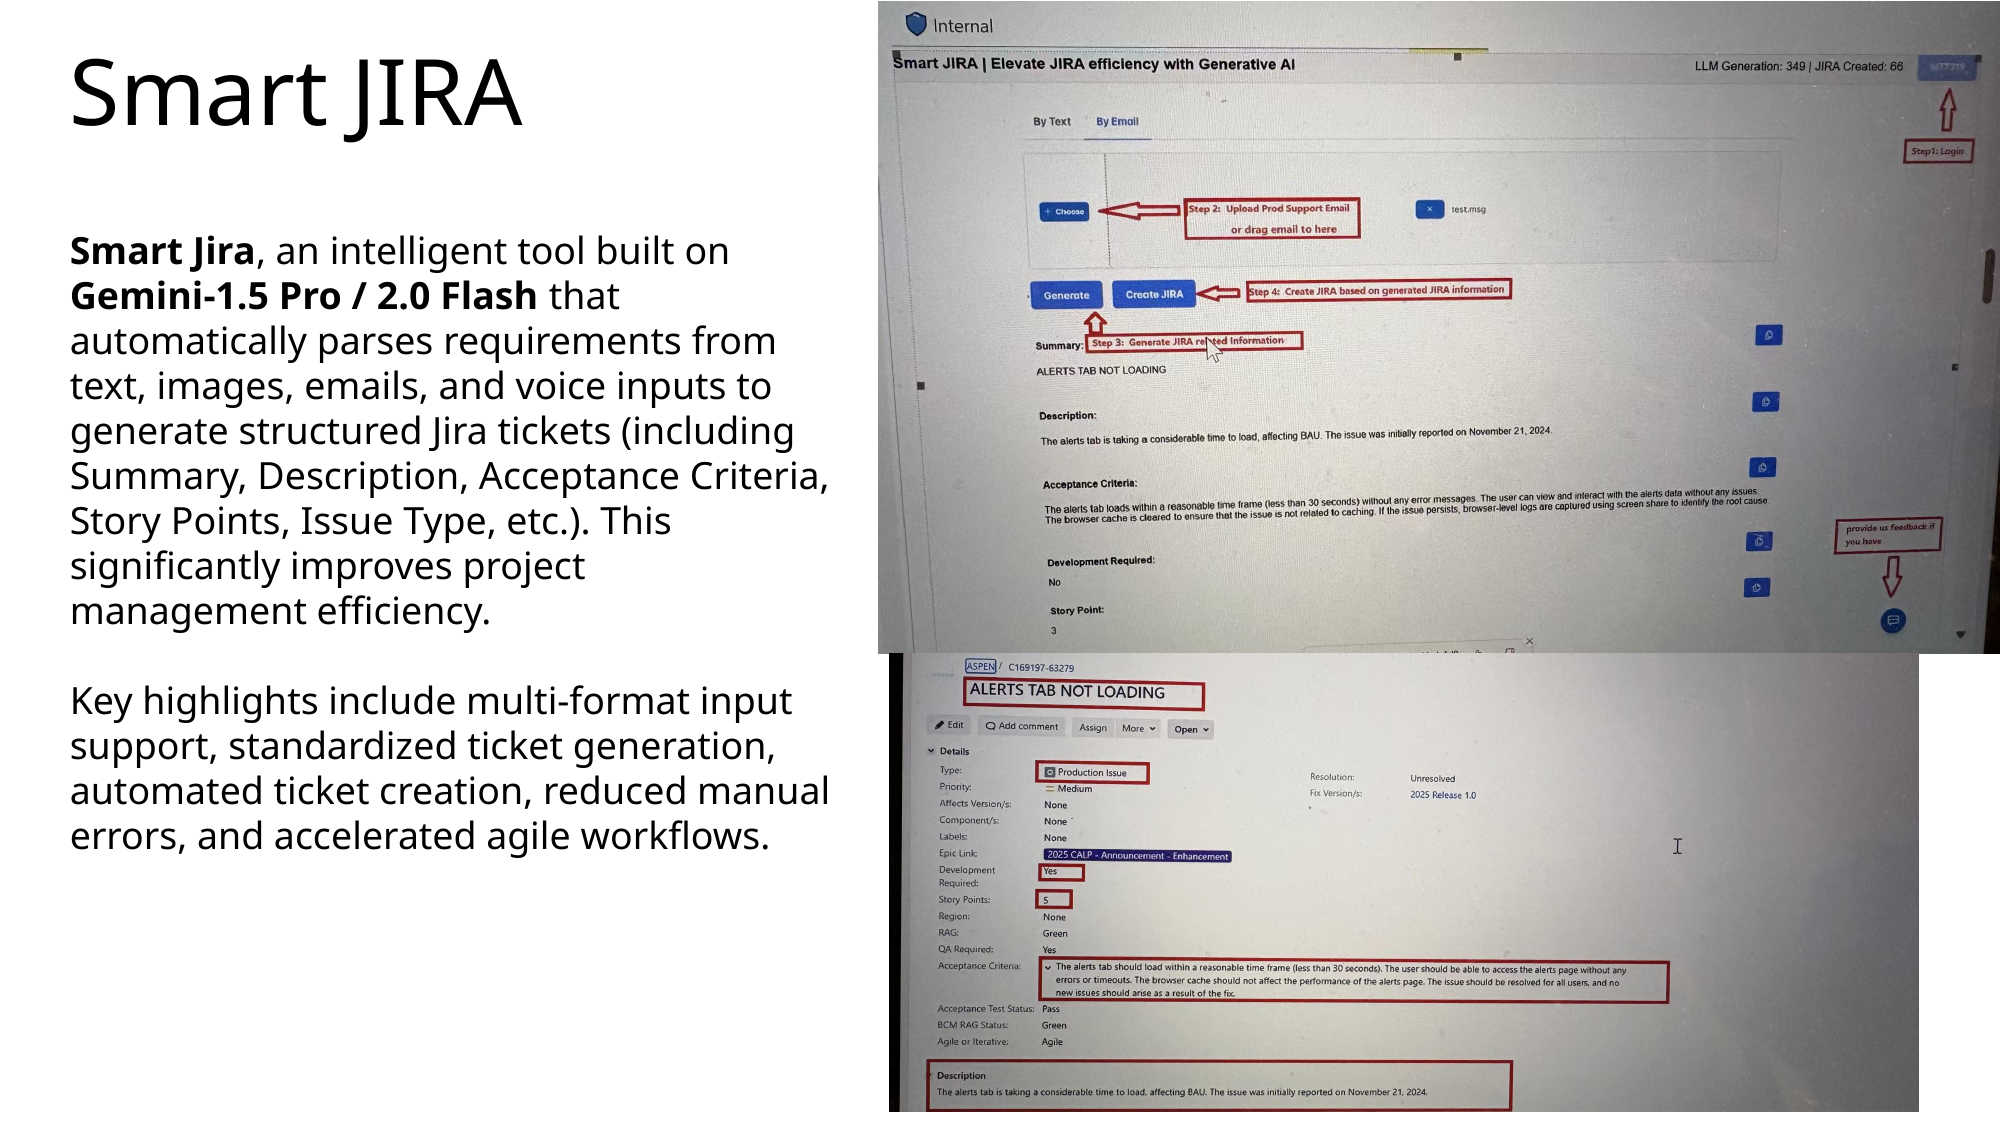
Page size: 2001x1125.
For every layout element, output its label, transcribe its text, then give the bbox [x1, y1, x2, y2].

title Smart JIRA [55, 24, 878, 166]
text_box Smart Jira, an intelligent tool built on Gemini-1.5 Pro / 2.0 Flash that automatically parses requirements from text, images, emails, and voice inputs to generate structured Jira tickets (including Summary, Description, Acceptance Criteria, Story Points, Issue Type, etc.). This significantly improves project management efficiency. Key highlights include multi-format input support, standardized ticket generation, automated ticket creation, reduced manual errors, and accelerated agile workflows. [55, 220, 847, 865]
picture [889, 653, 1919, 1112]
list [878, 1, 2000, 654]
